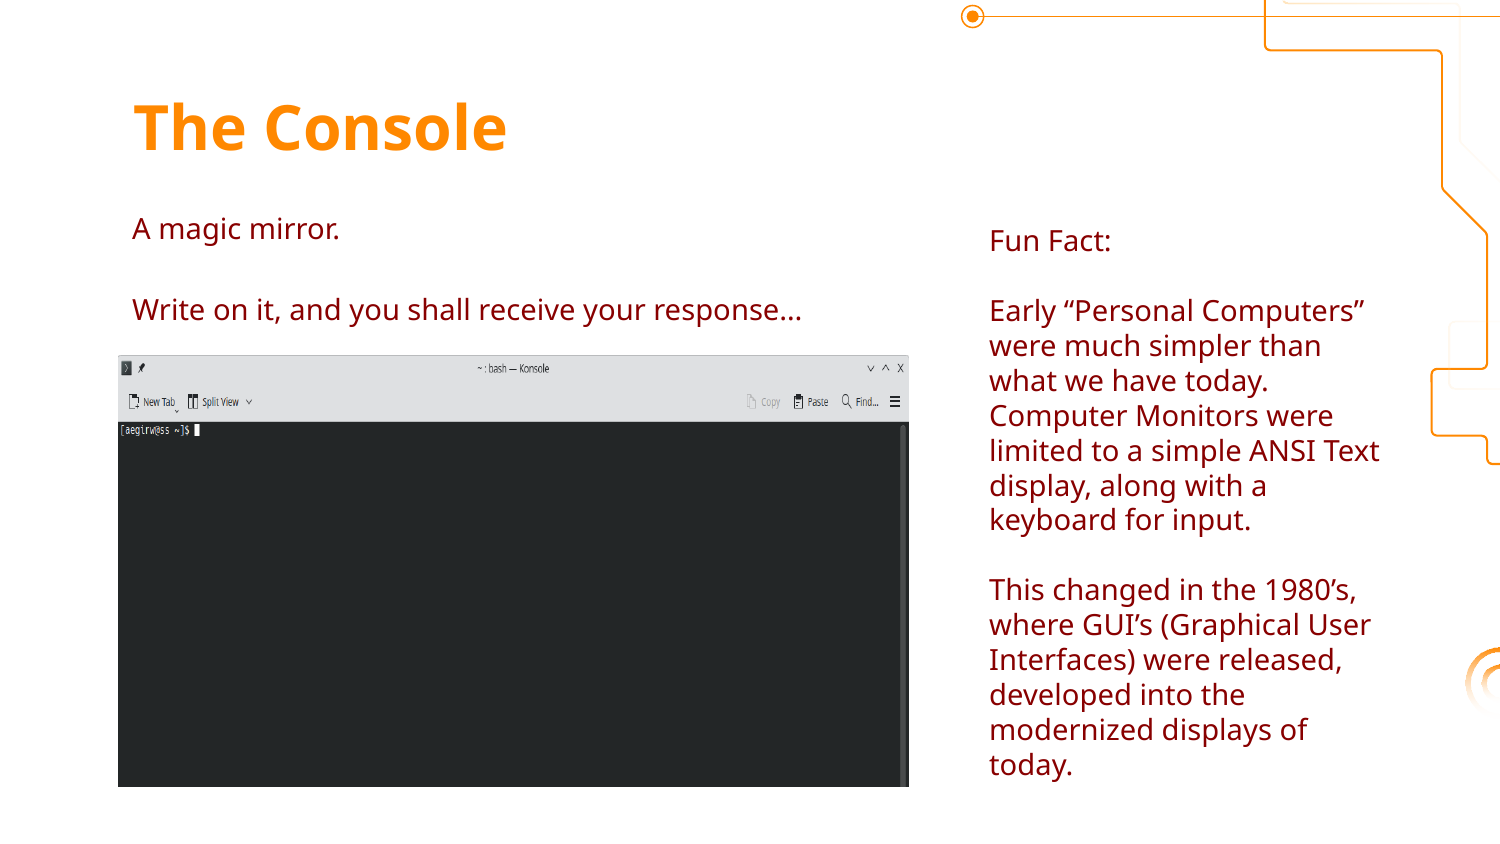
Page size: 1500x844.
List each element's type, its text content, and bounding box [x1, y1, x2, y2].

text_box Fun Fact: Early “Personal Computers” were much simpler than what we have today. Computer Monitors were limited to a simple ANSI Text display, along with a keyboard for input. This changed in the 1980’s, where GUI’s (Graphical User Interfaces) were released, developed into the modernized displays of today. [974, 207, 1413, 796]
subtitle A magic mirror. Write on it, and you shall receive your response… [116, 190, 1382, 758]
picture [117, 354, 909, 788]
title The Console [118, 72, 1382, 167]
